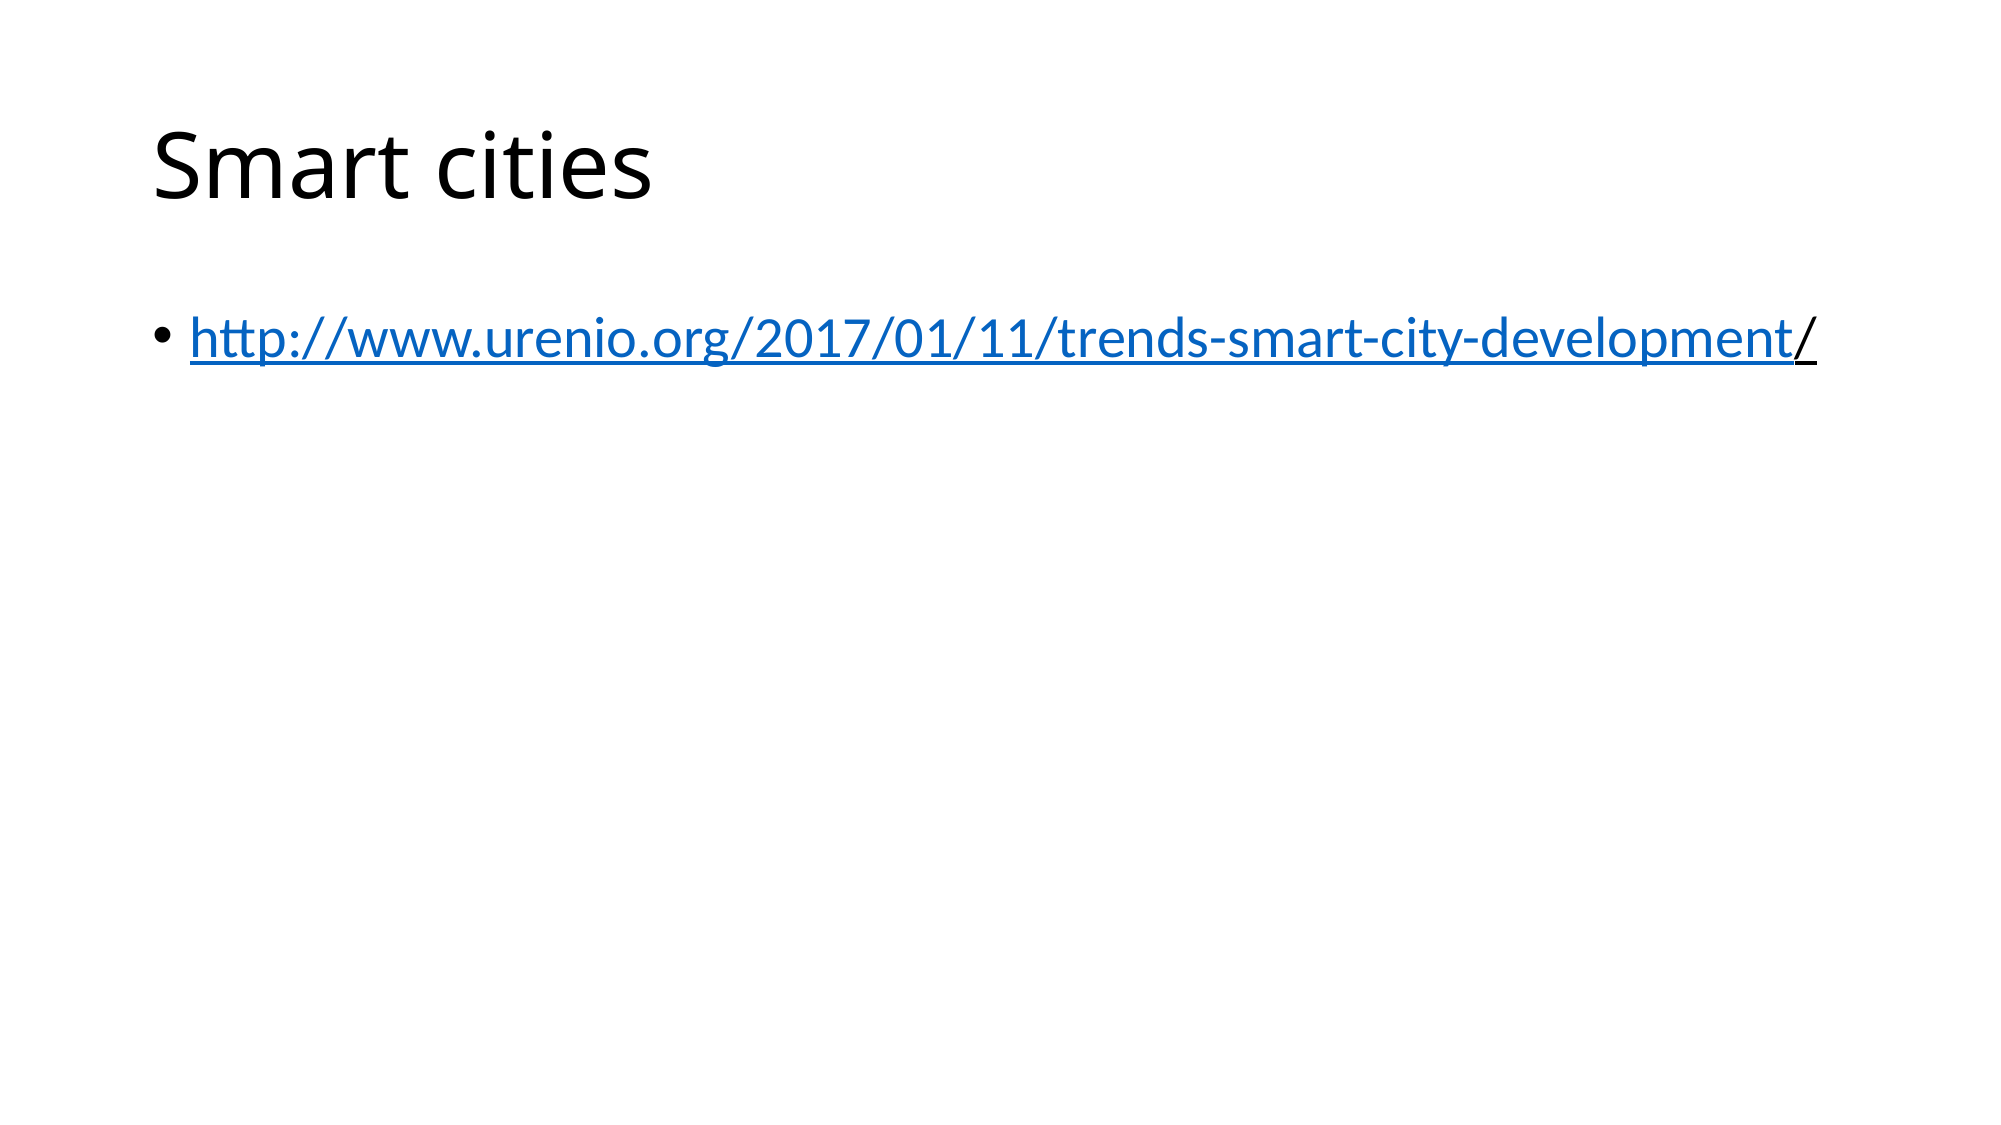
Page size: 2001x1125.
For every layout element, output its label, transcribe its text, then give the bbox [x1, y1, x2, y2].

list http://www.urenio.org/2017/01/11/trends-smart-city-development/ [137, 299, 1863, 1014]
title Smart cities [137, 59, 1863, 278]
